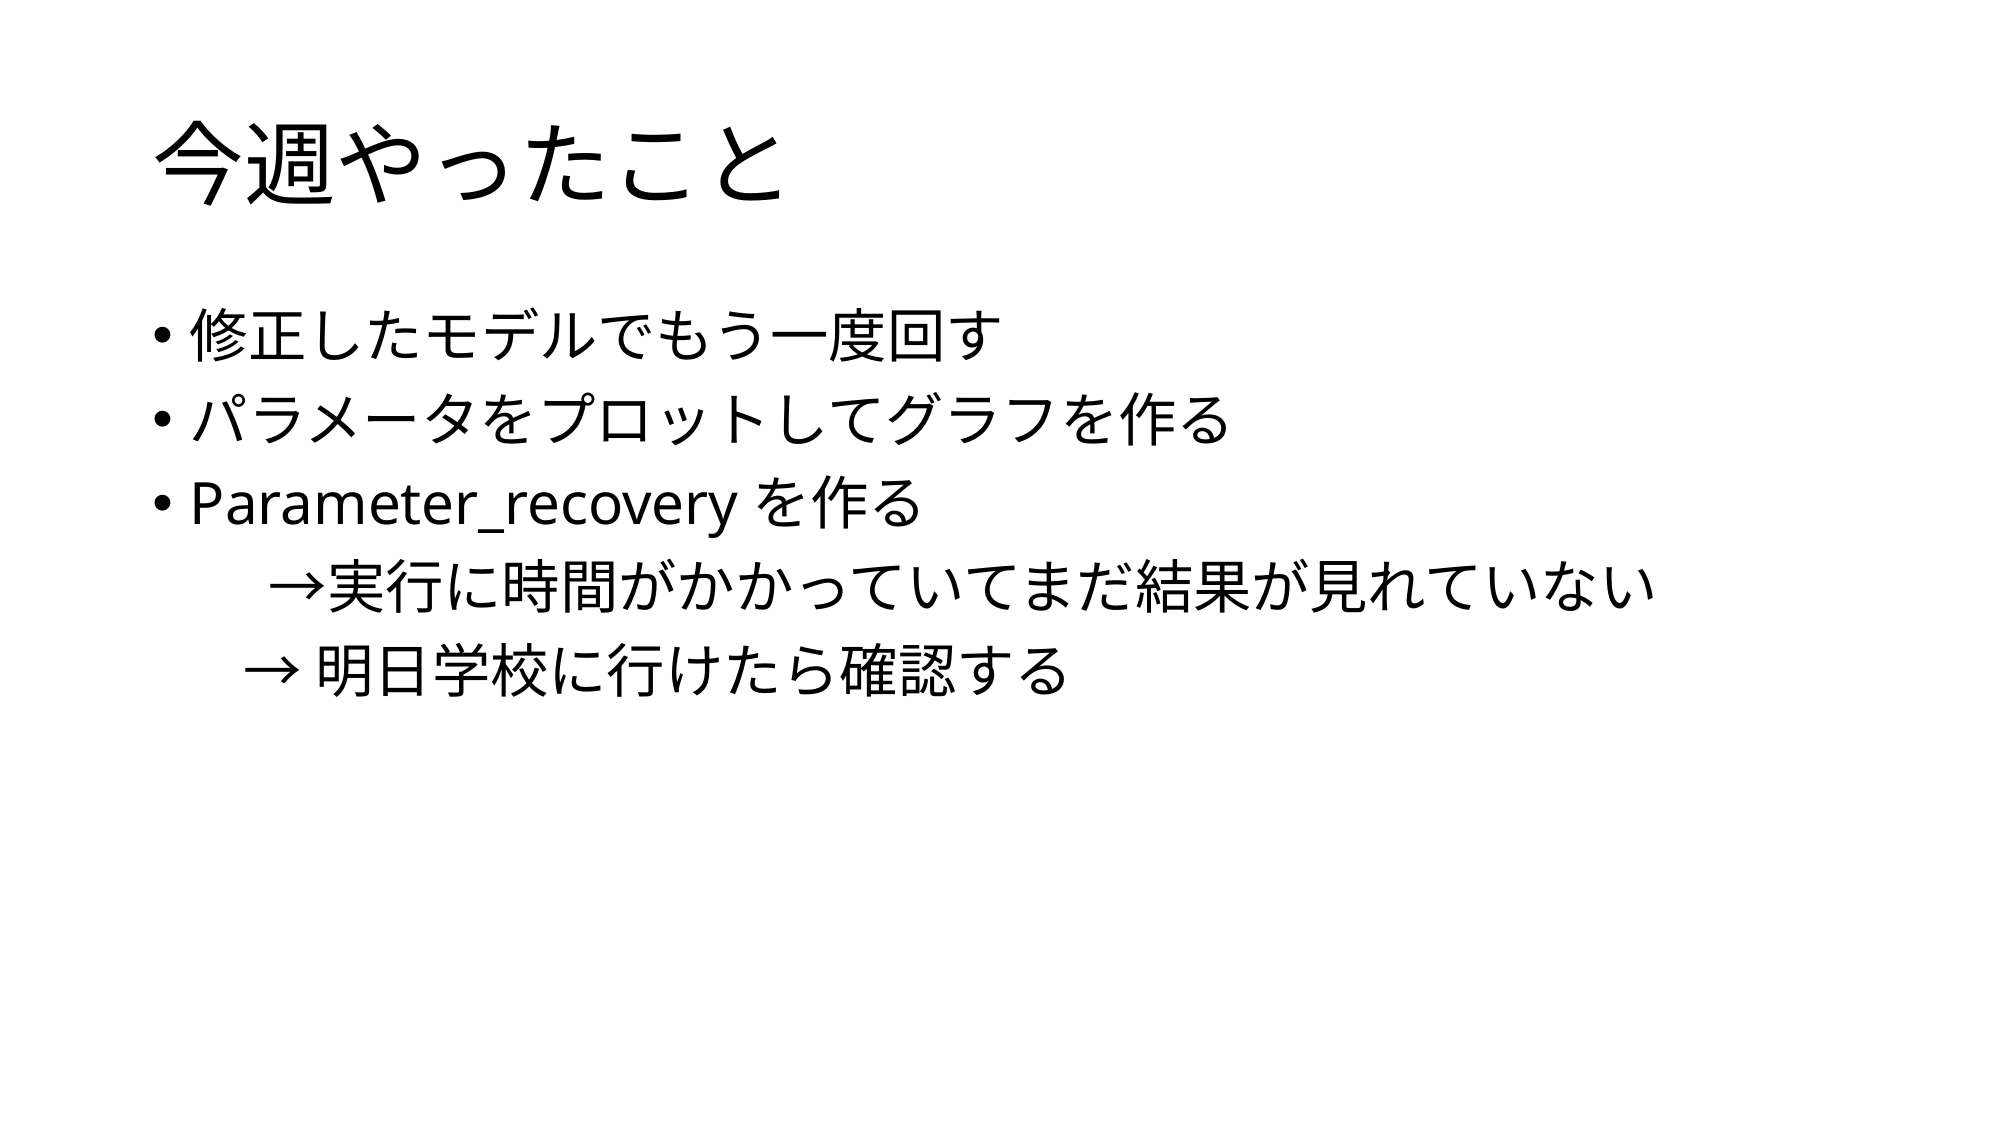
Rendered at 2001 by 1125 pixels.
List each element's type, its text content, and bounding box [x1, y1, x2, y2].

list 修正したモデルでもう一度回す パラメータをプロットしてグラフを作る Parameter_recoveryを作る →実行に時間がかかっていてまだ結果が見れていない →明日学校に行けたら確認する [137, 299, 1863, 1014]
title 今週やったこと [137, 59, 1863, 278]
